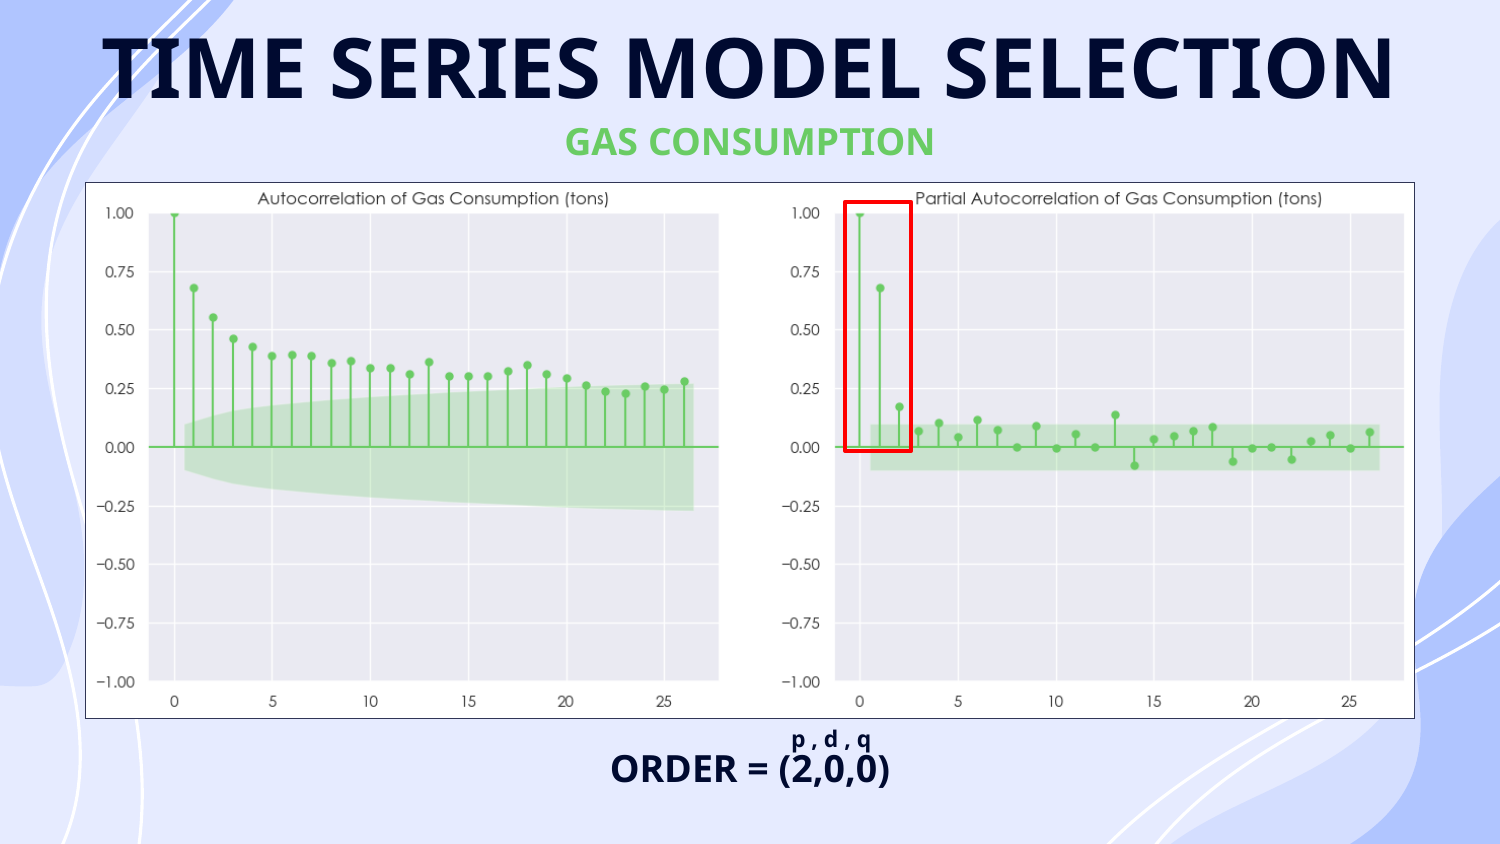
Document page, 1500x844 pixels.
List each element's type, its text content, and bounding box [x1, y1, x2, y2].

picture [84, 182, 1416, 720]
text_box p , d , q [771, 728, 891, 759]
text_box ORDER = (2,0,0) [435, 738, 1065, 798]
title TIME SERIES MODEL SELECTION [0, 0, 1500, 122]
text_box GAS CONSUMPTION [435, 110, 1065, 170]
